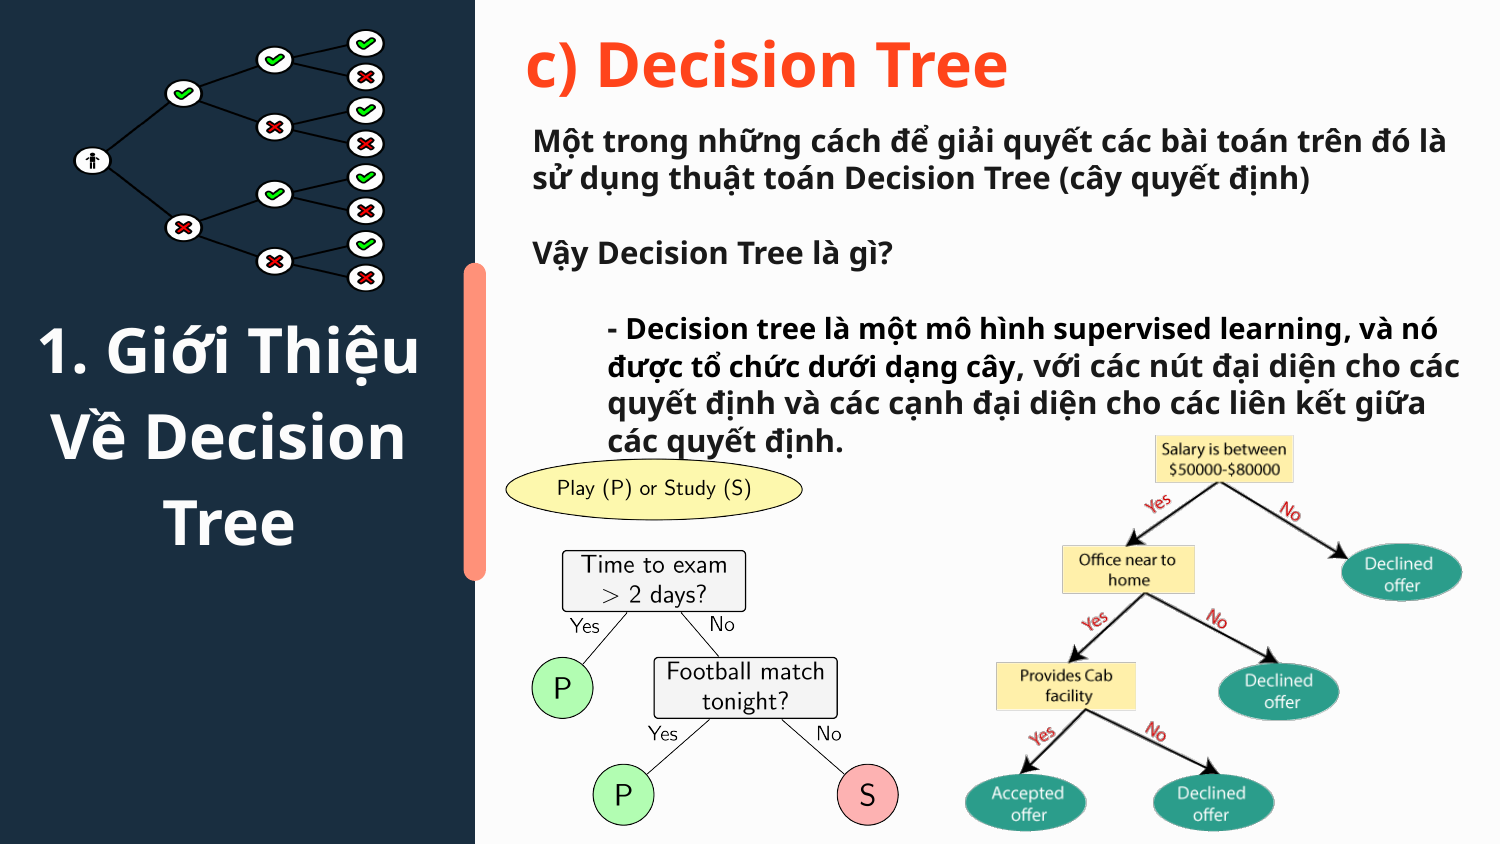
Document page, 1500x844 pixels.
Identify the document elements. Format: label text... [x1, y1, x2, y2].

text_box c) Decision Tree [510, 17, 1500, 108]
title 1. Giới Thiệu Về Decision Tree [0, 0, 475, 844]
picture [73, 29, 386, 292]
text_box [463, 262, 486, 581]
picture [490, 444, 913, 840]
picture [954, 430, 1471, 836]
text_box Một trong những cách để giải quyết các bài toán trên đó là sử dụng thuật toán Decision Tree (cây quyết định) Vậy Decision Tree là gì? - Decision tree là một mô hình supervised learning, và nó được tổ chức dưới dạng cây, với các nút đại diện cho các quyết định và các cạnh đại diện cho các liên kết giữa các quyết định. [517, 113, 1492, 466]
